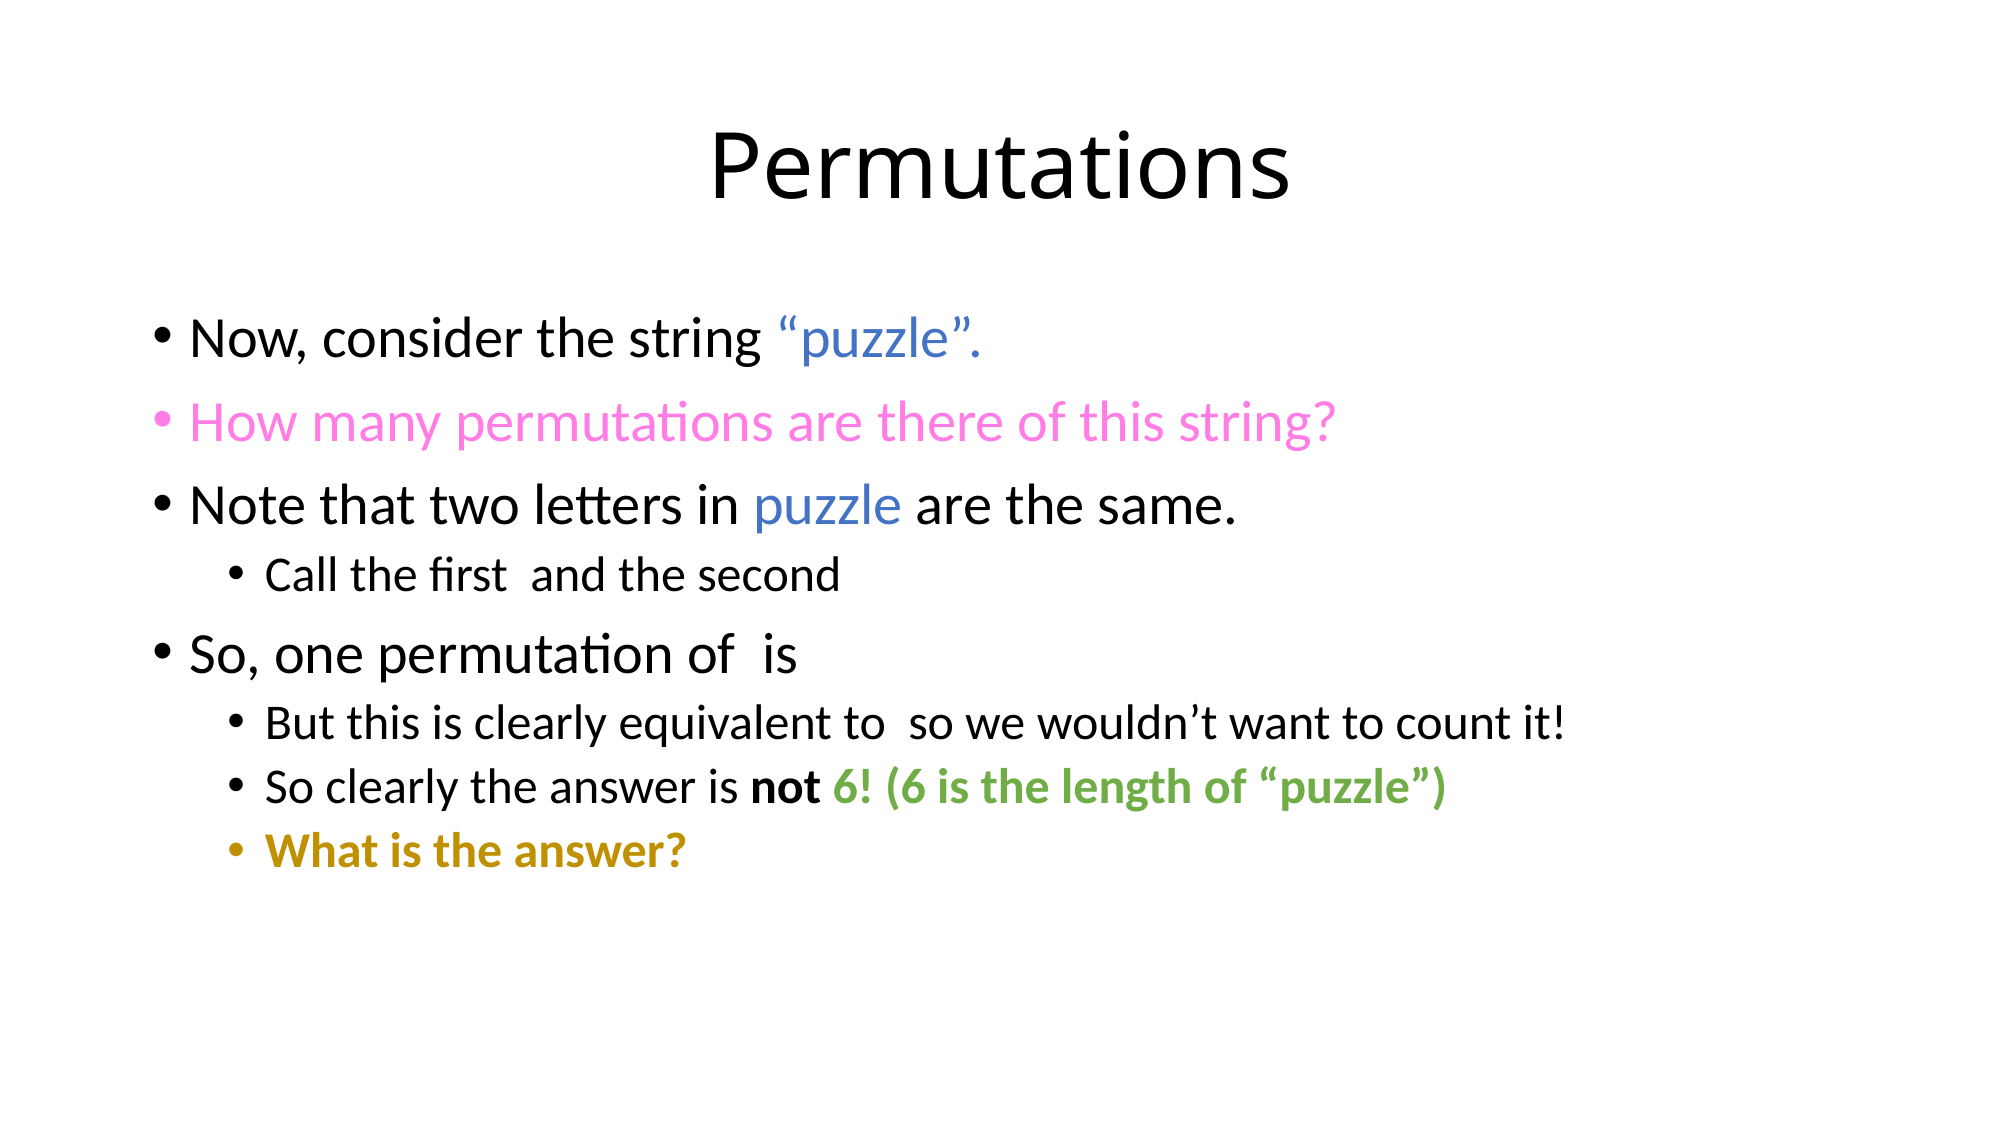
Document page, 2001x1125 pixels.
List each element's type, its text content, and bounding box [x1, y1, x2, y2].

title Permutations [137, 59, 1863, 278]
